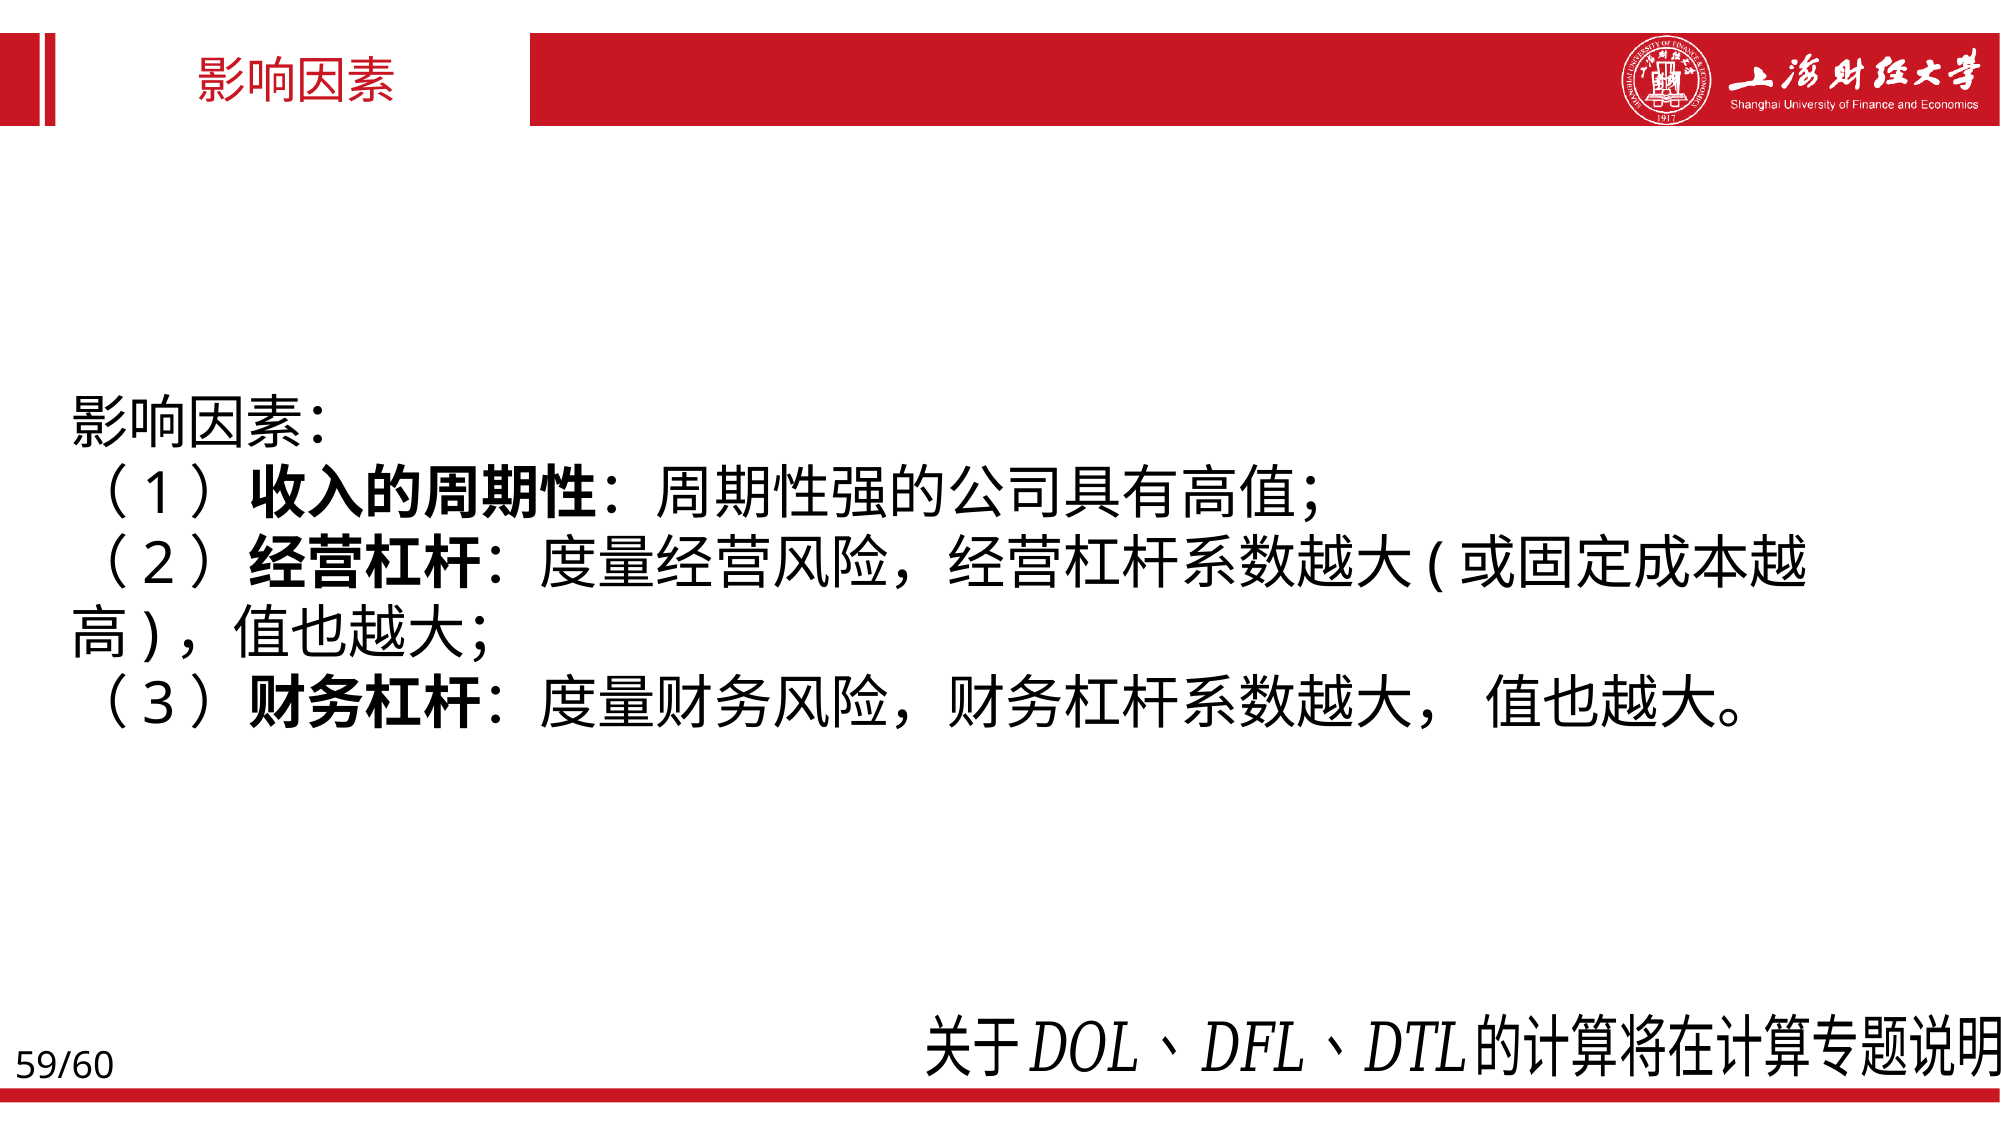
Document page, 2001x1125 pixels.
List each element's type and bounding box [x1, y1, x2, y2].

picture [1595, 0, 2000, 172]
